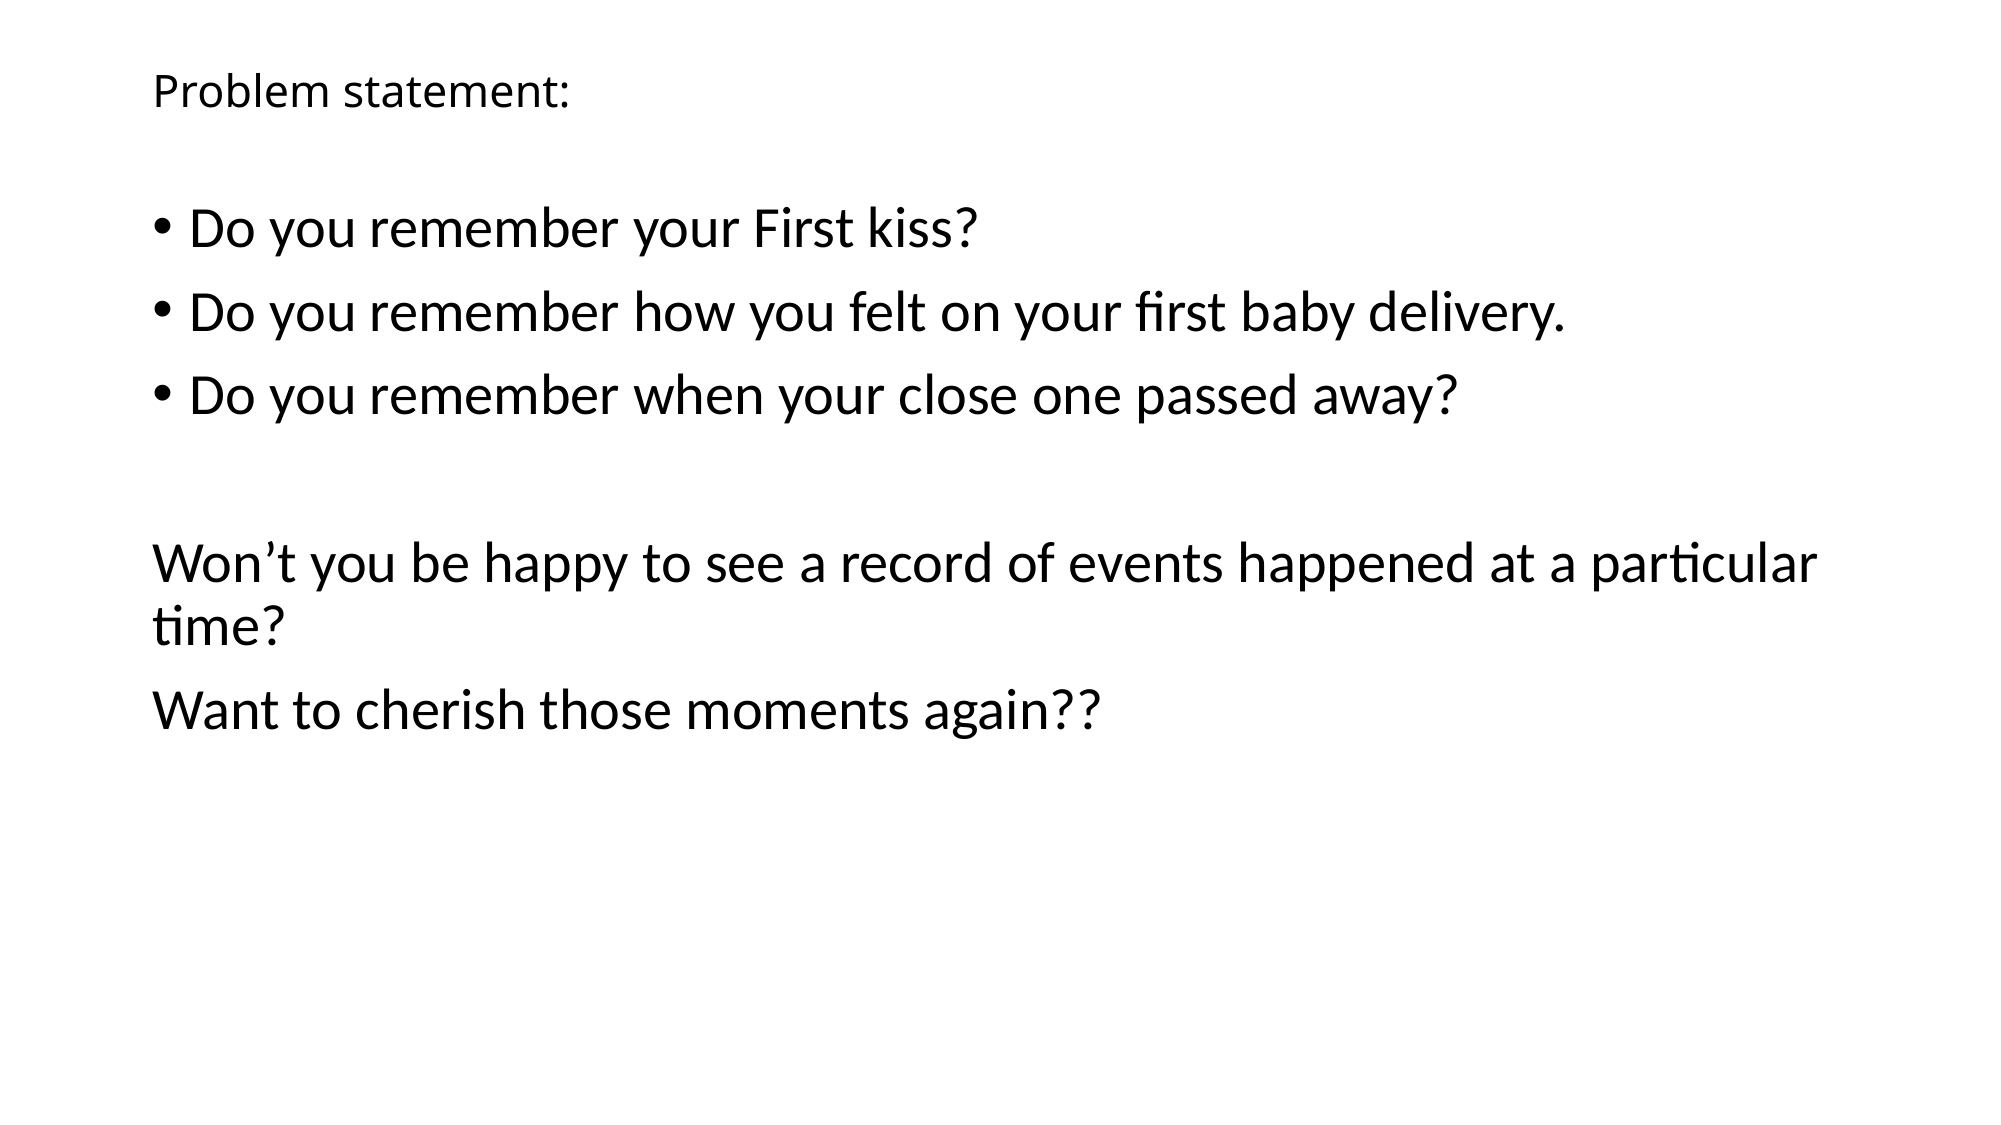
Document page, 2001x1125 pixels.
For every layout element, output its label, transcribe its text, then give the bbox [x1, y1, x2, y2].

list Do you remember your First kiss? Do you remember how you felt on your first baby delivery. Do you remember when your close one passed away? Won’t you be happy to see a record of events happened at a particular time? Want to cherish those moments again?? [137, 189, 1863, 1014]
title Problem statement: [137, 59, 1863, 189]
